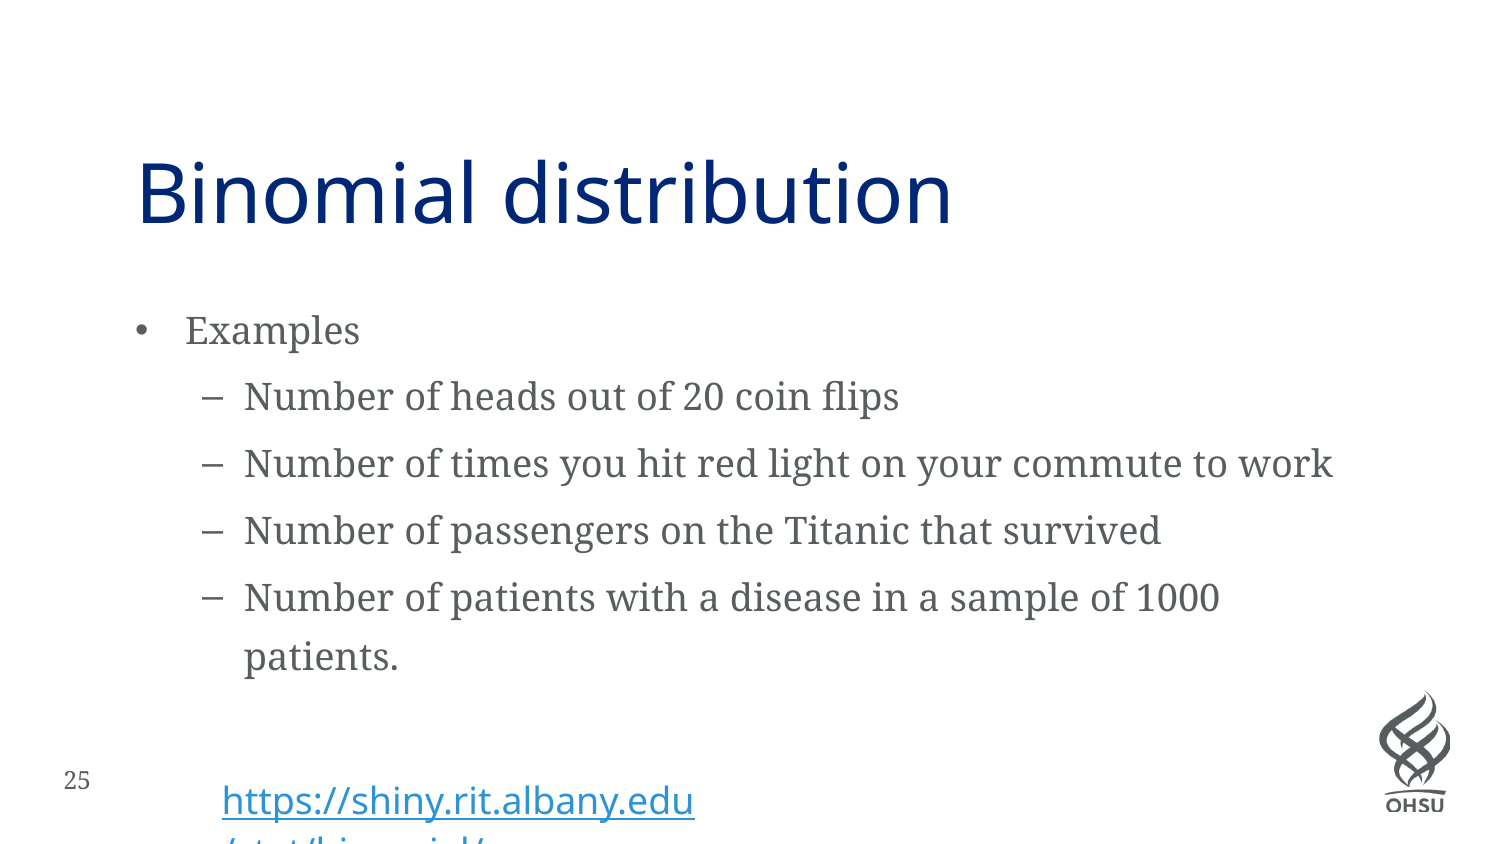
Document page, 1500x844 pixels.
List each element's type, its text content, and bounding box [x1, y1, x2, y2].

title Binomial distribution [120, 120, 1356, 261]
text_box https://shiny.rit.albany.edu/stat/binomial/ [206, 769, 959, 844]
list Examples Number of heads out of 20 coin flips Number of times you hit red light on your commute to work Number of passengers on the Titanic that survived Number of patients with a disease in a sample of 1000 patients. [120, 285, 1356, 725]
